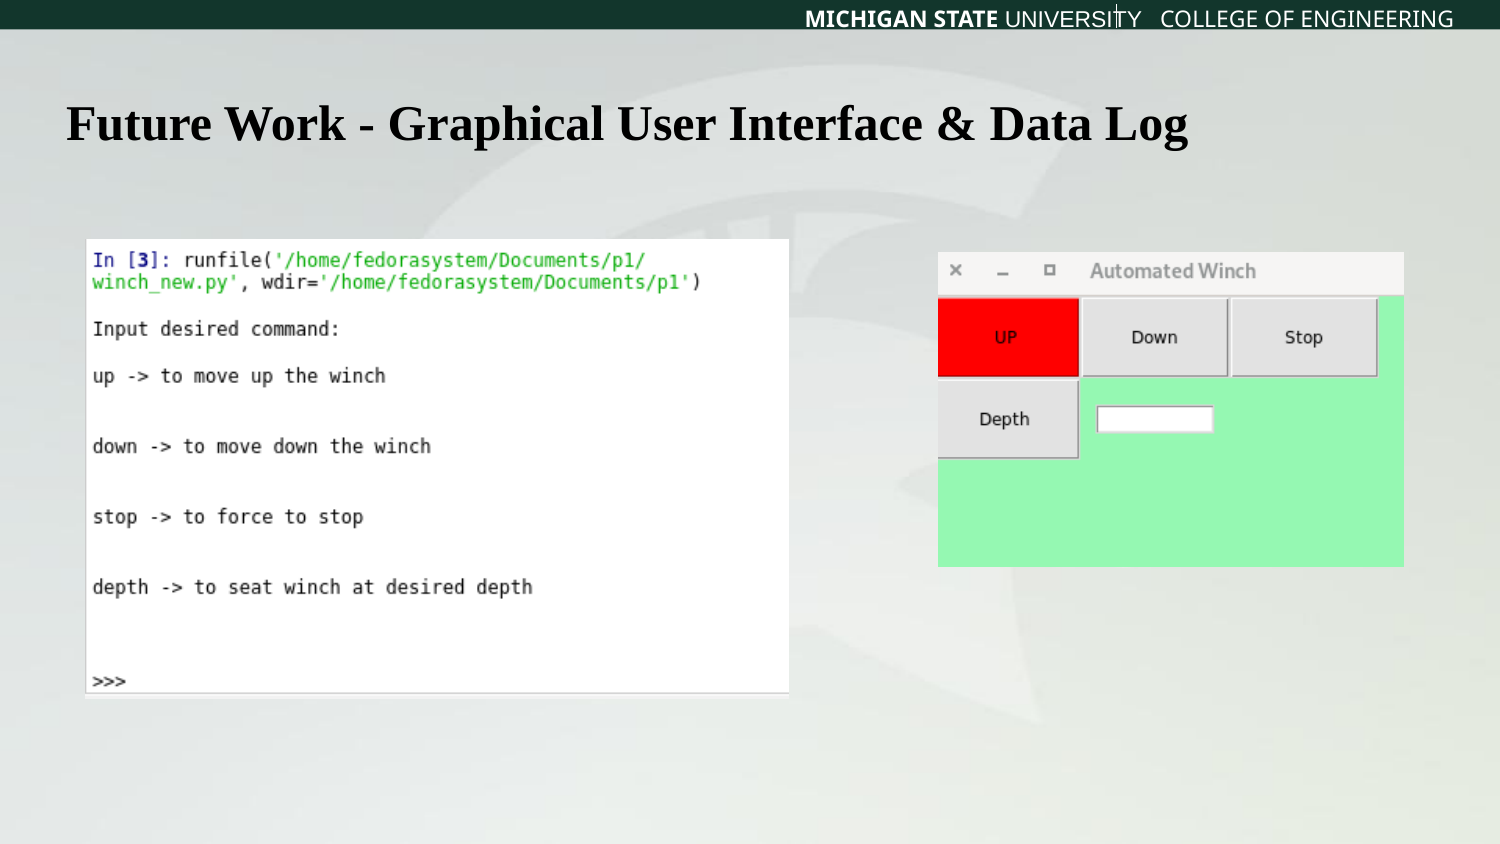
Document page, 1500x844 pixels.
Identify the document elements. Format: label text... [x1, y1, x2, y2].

picture [0, 30, 1500, 844]
title Future Work - Graphical User Interface & Data Log [51, 72, 1449, 167]
